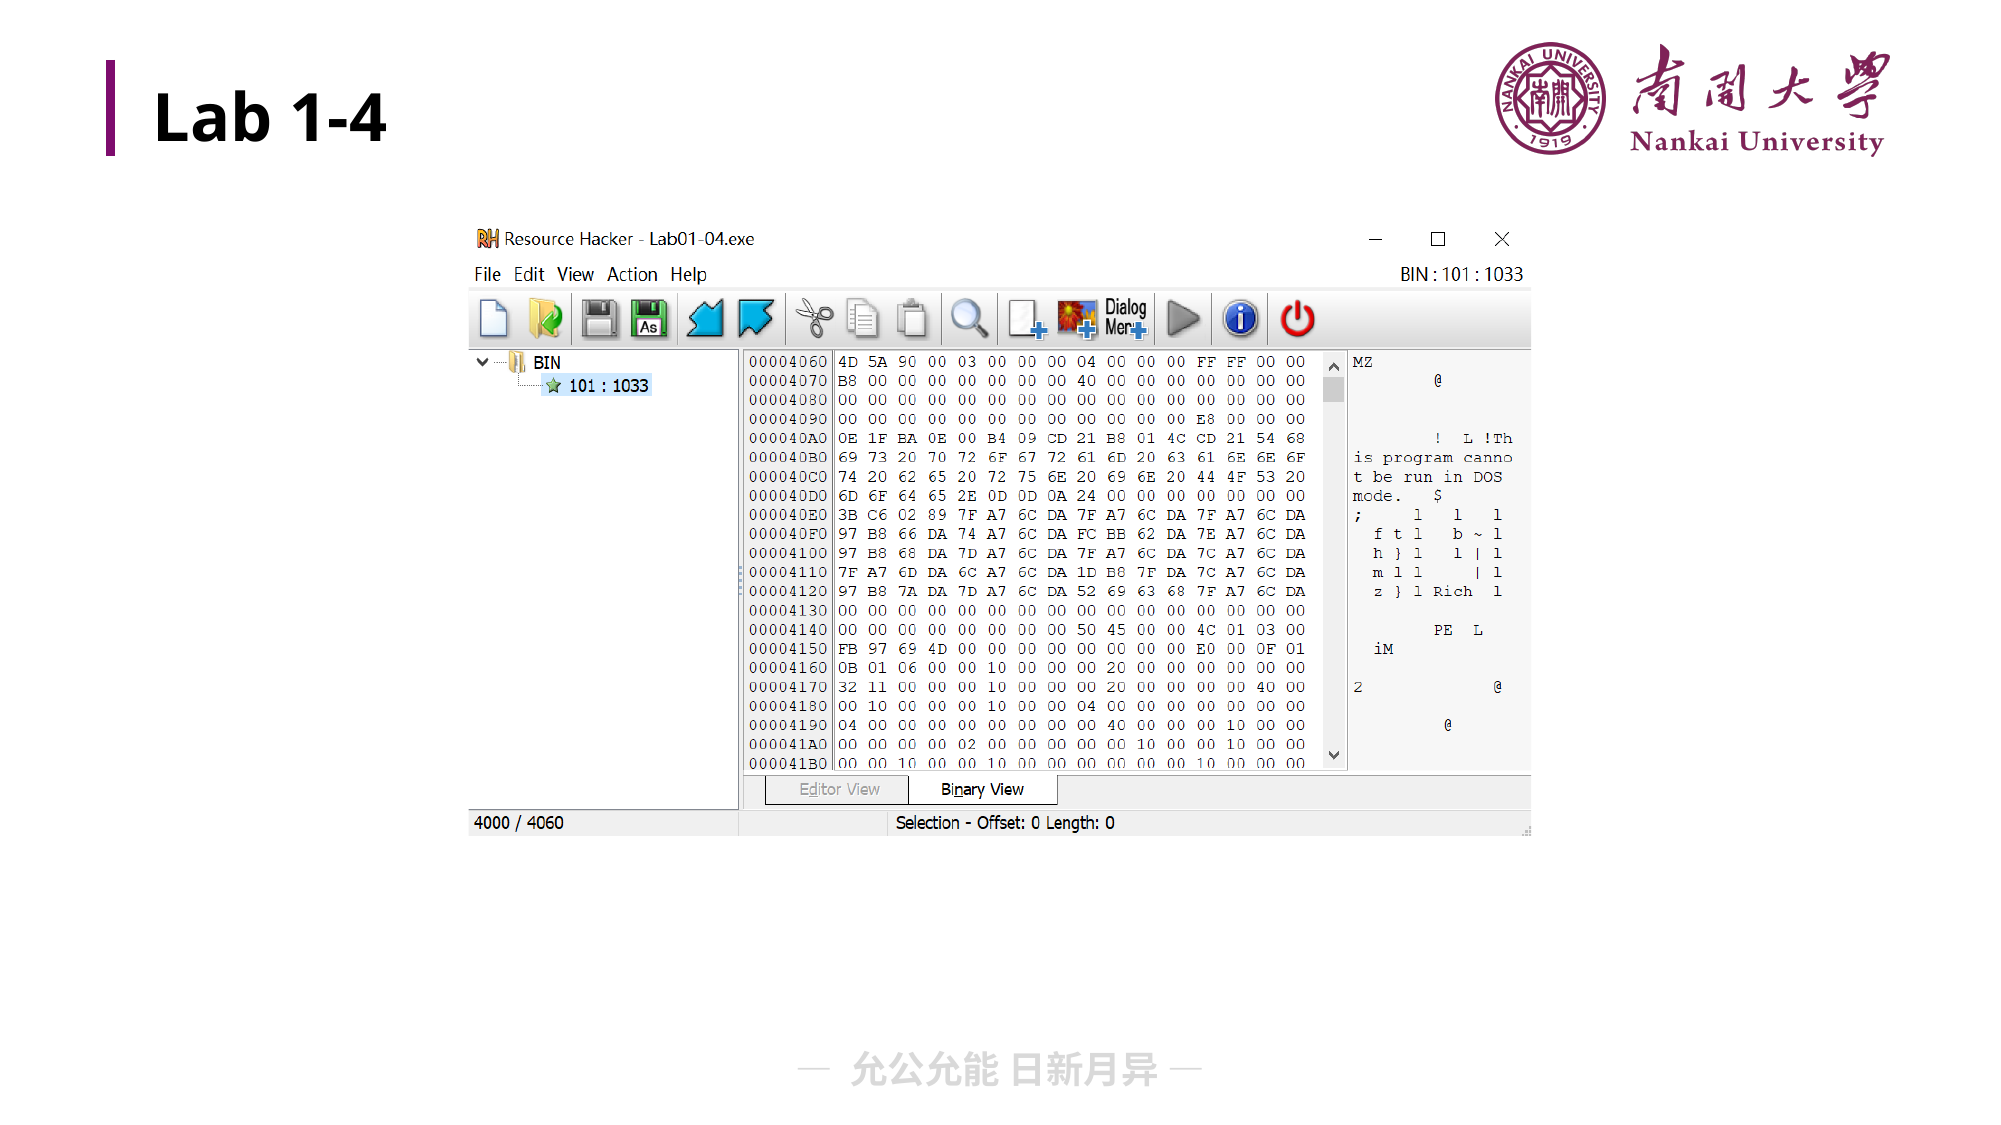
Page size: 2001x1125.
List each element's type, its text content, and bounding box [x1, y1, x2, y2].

picture [1495, 42, 1890, 157]
picture [468, 218, 1532, 836]
title Lab 1-4 [137, 48, 1000, 191]
